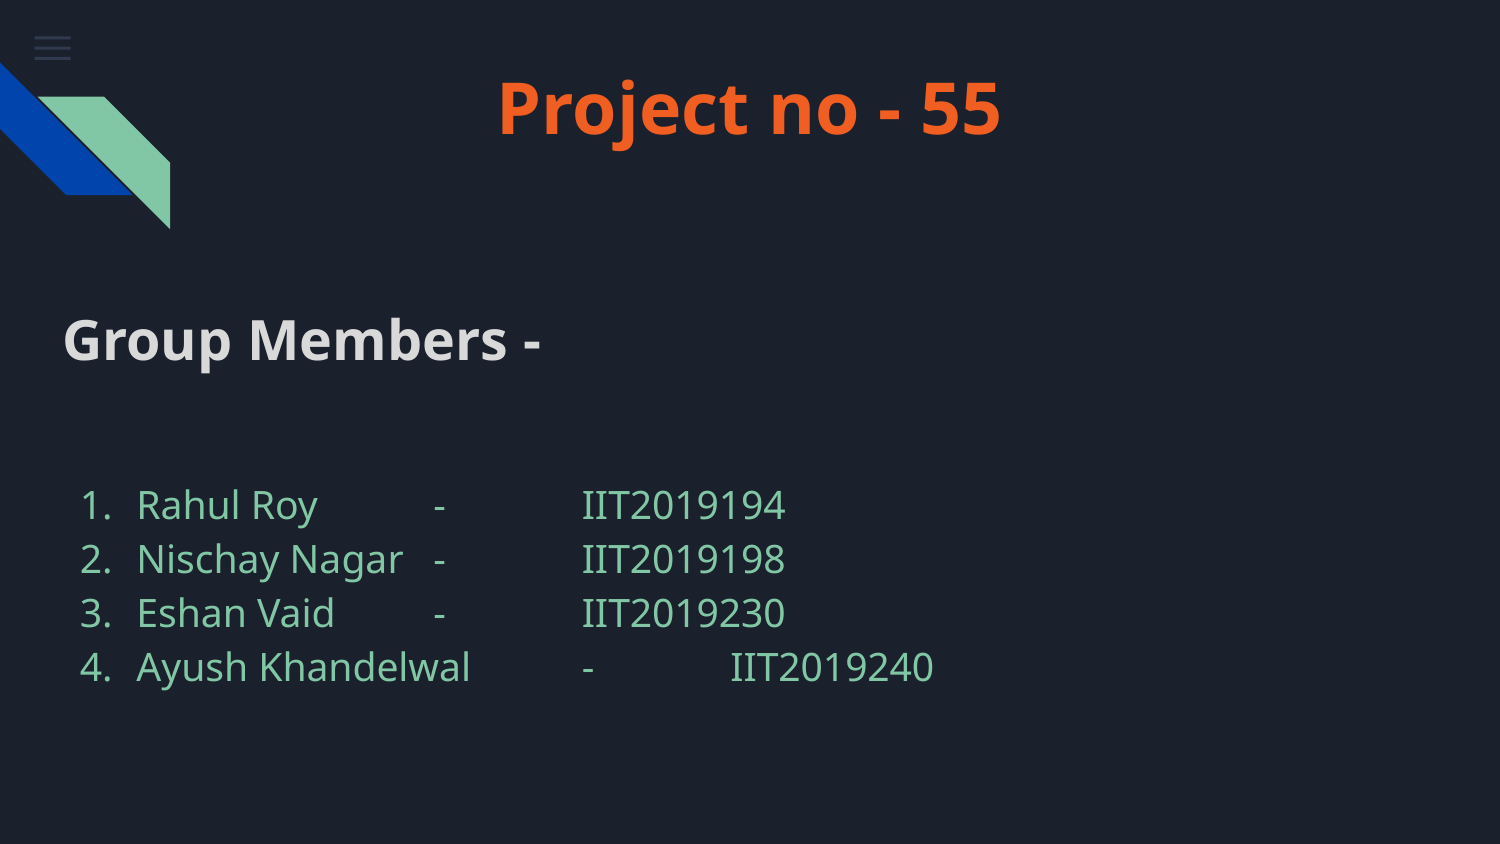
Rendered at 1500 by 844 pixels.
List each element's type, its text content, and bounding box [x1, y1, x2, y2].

title Project no - 55 [0, 47, 1500, 166]
list Group Members - Rahul Roy - IIT2019194 Nischay Nagar - IIT2019198 Eshan Vaid - IIT2019230 Ayush Khandelwal - IIT2019240 [47, 280, 974, 719]
